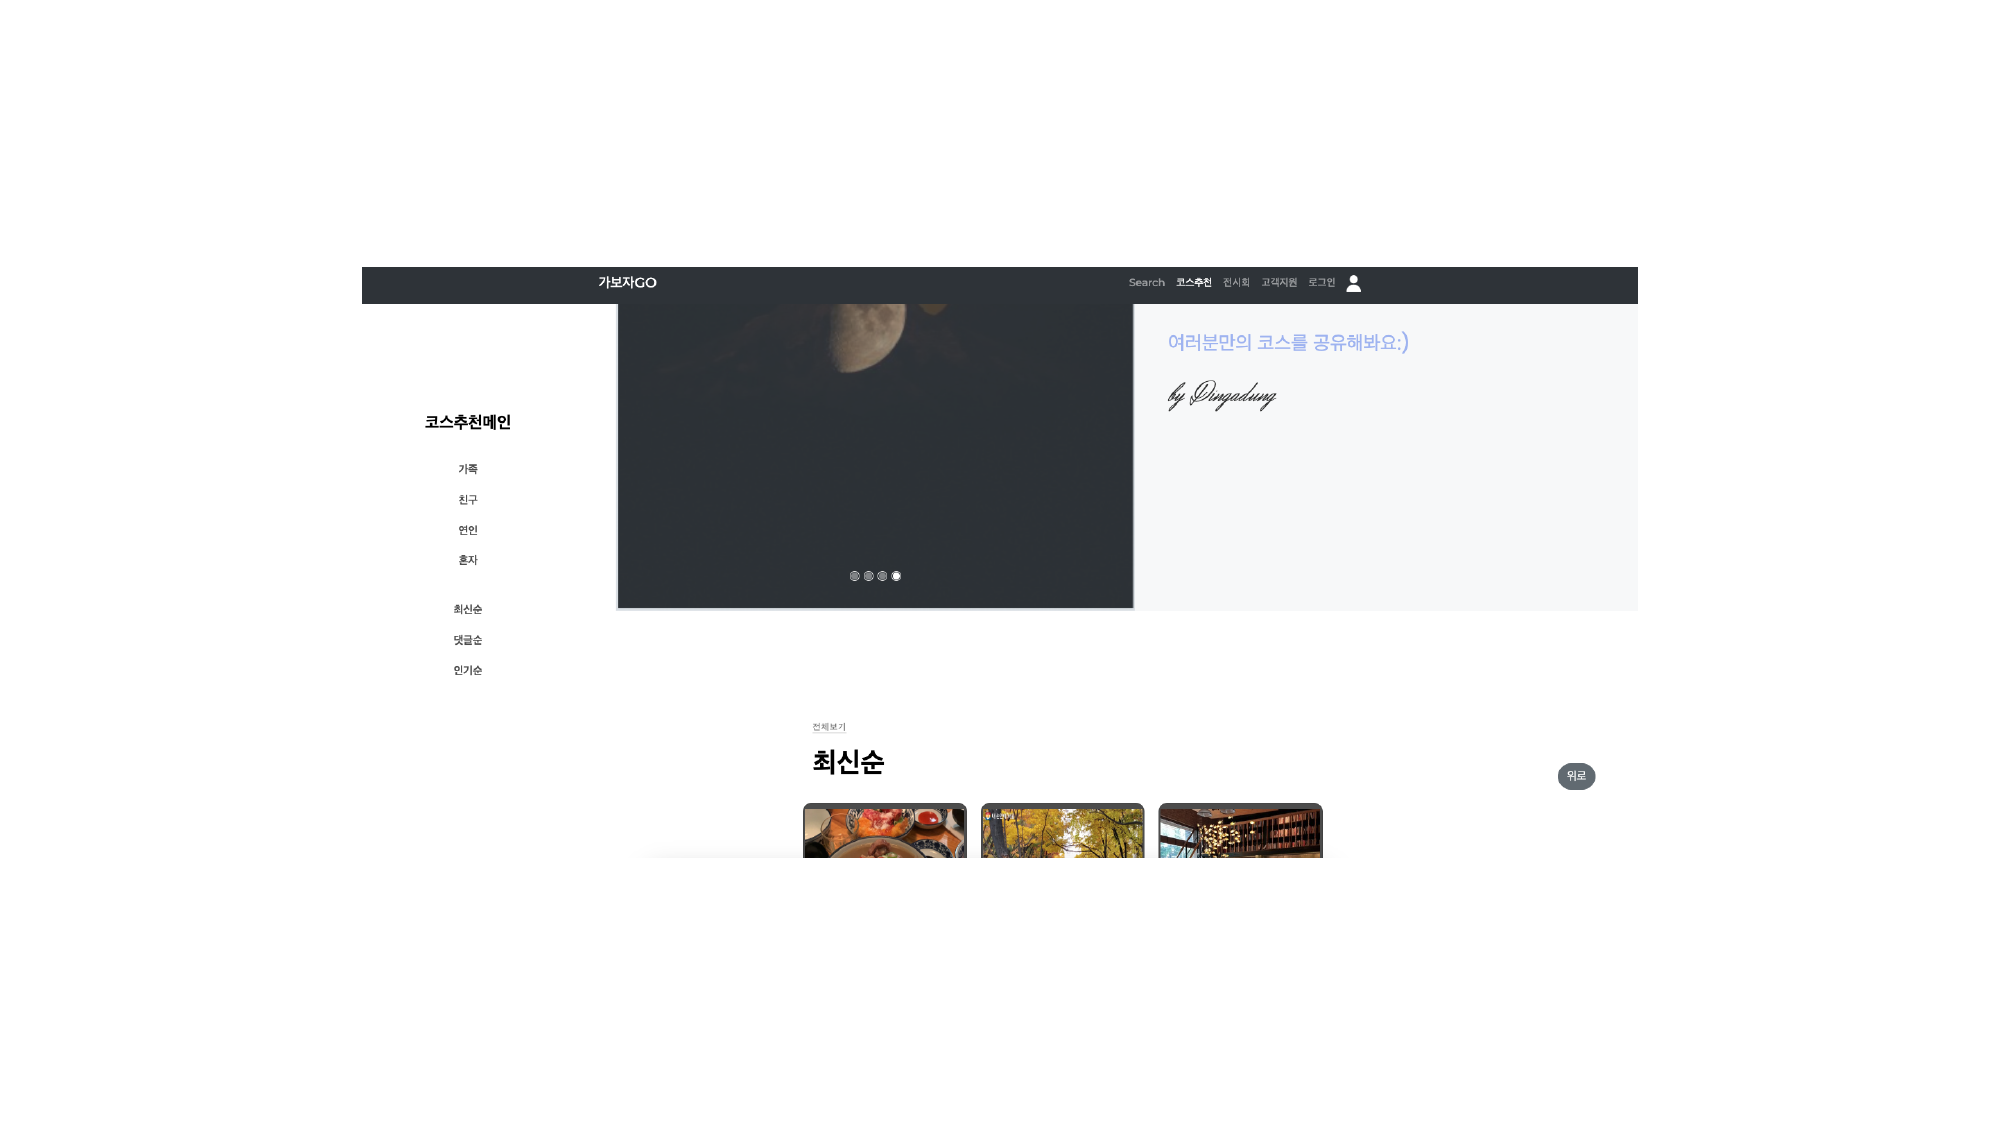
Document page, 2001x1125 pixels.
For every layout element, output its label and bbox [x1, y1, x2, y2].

picture [362, 267, 1638, 858]
